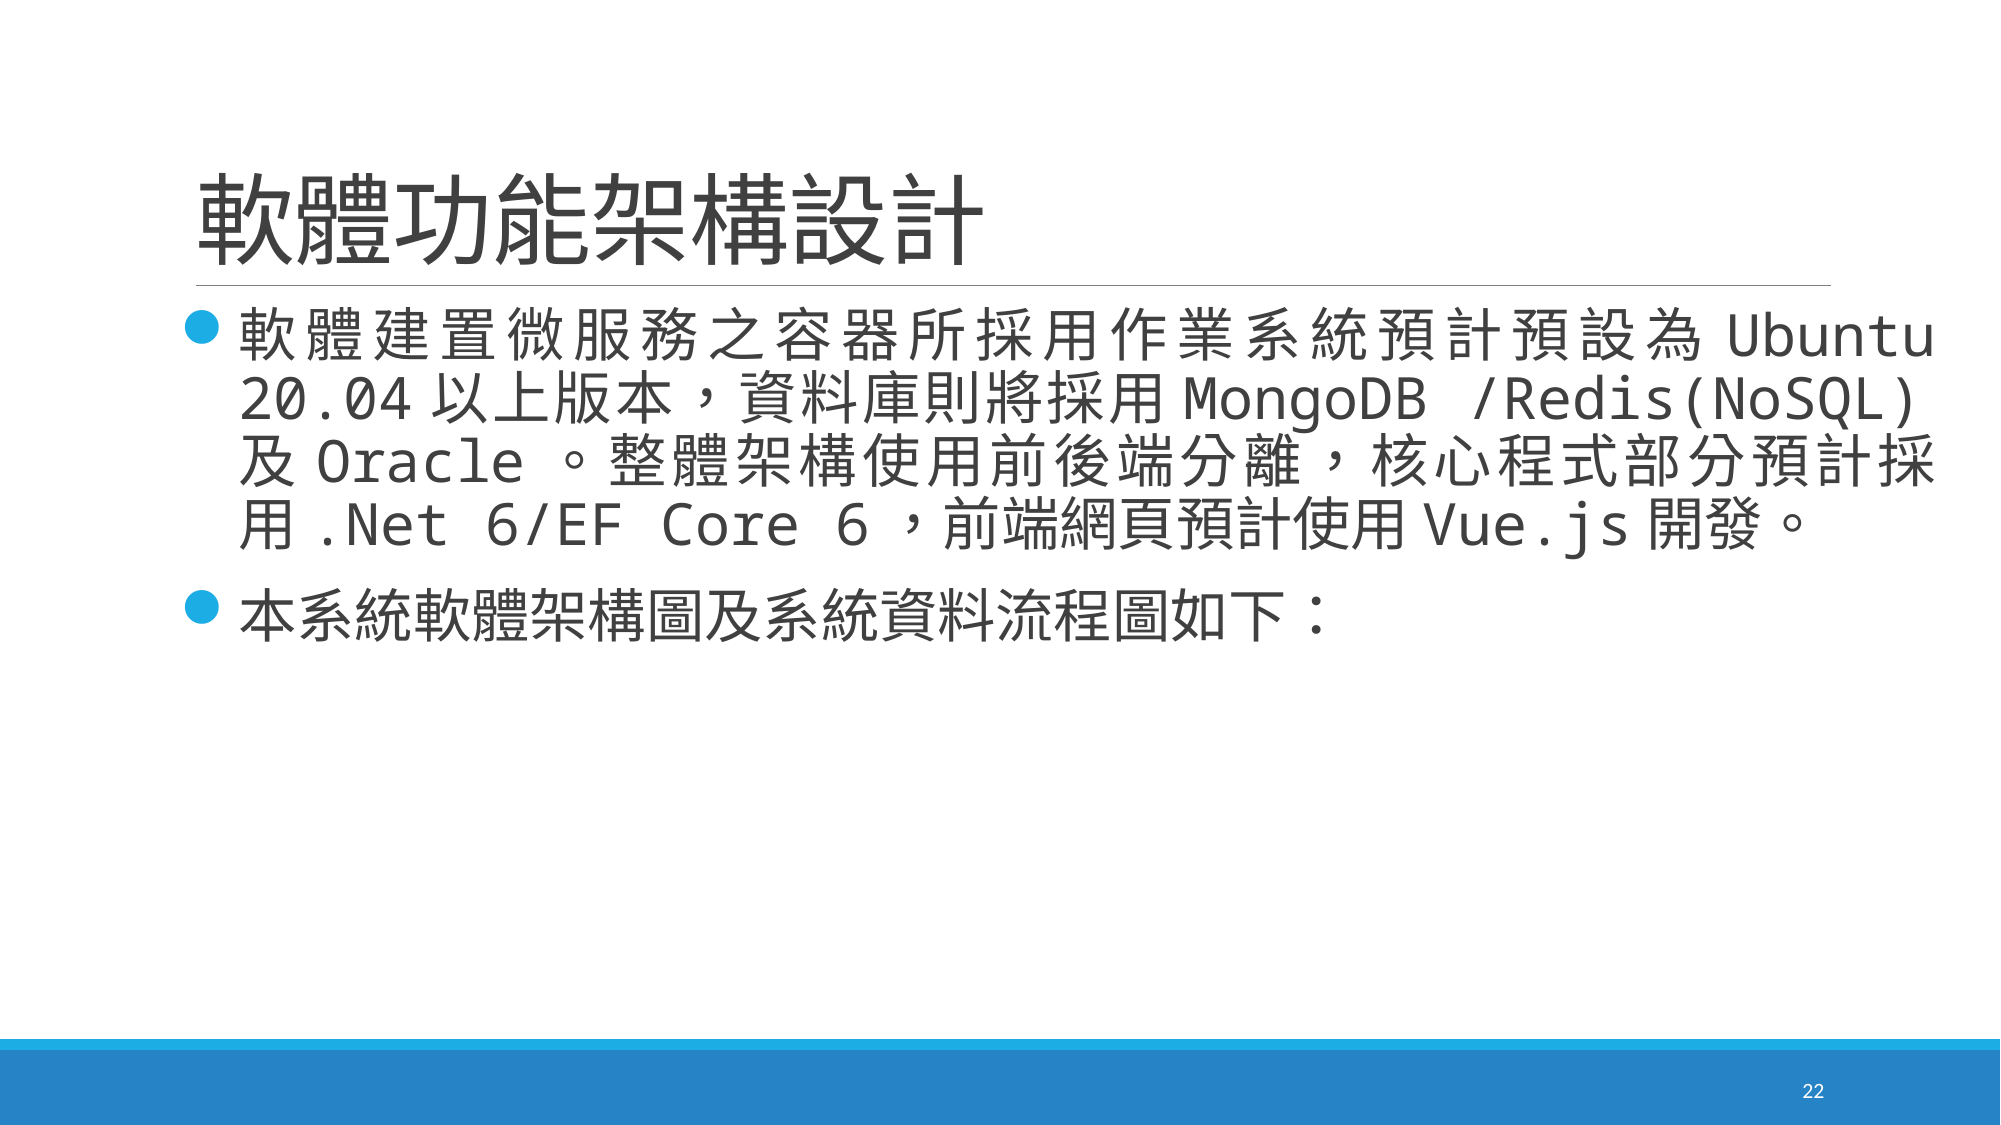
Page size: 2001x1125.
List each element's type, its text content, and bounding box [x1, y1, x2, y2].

slide_number 22 [1624, 1059, 1840, 1120]
title 軟體功能架構設計 [180, 47, 1830, 285]
list 軟體建置微服務之容器所採用作業系統預計預設為Ubuntu 20.04以上版本，資料庫則將採用MongoDB /Redis(NoSQL)及Oracle。整體架構使用前後端分離，核心程式部分預計採用.Net 6/EF Core 6，前端網頁預計使用Vue.js開發。 本系統軟體架構圖及系統資料流程圖如下： [180, 298, 1937, 1019]
